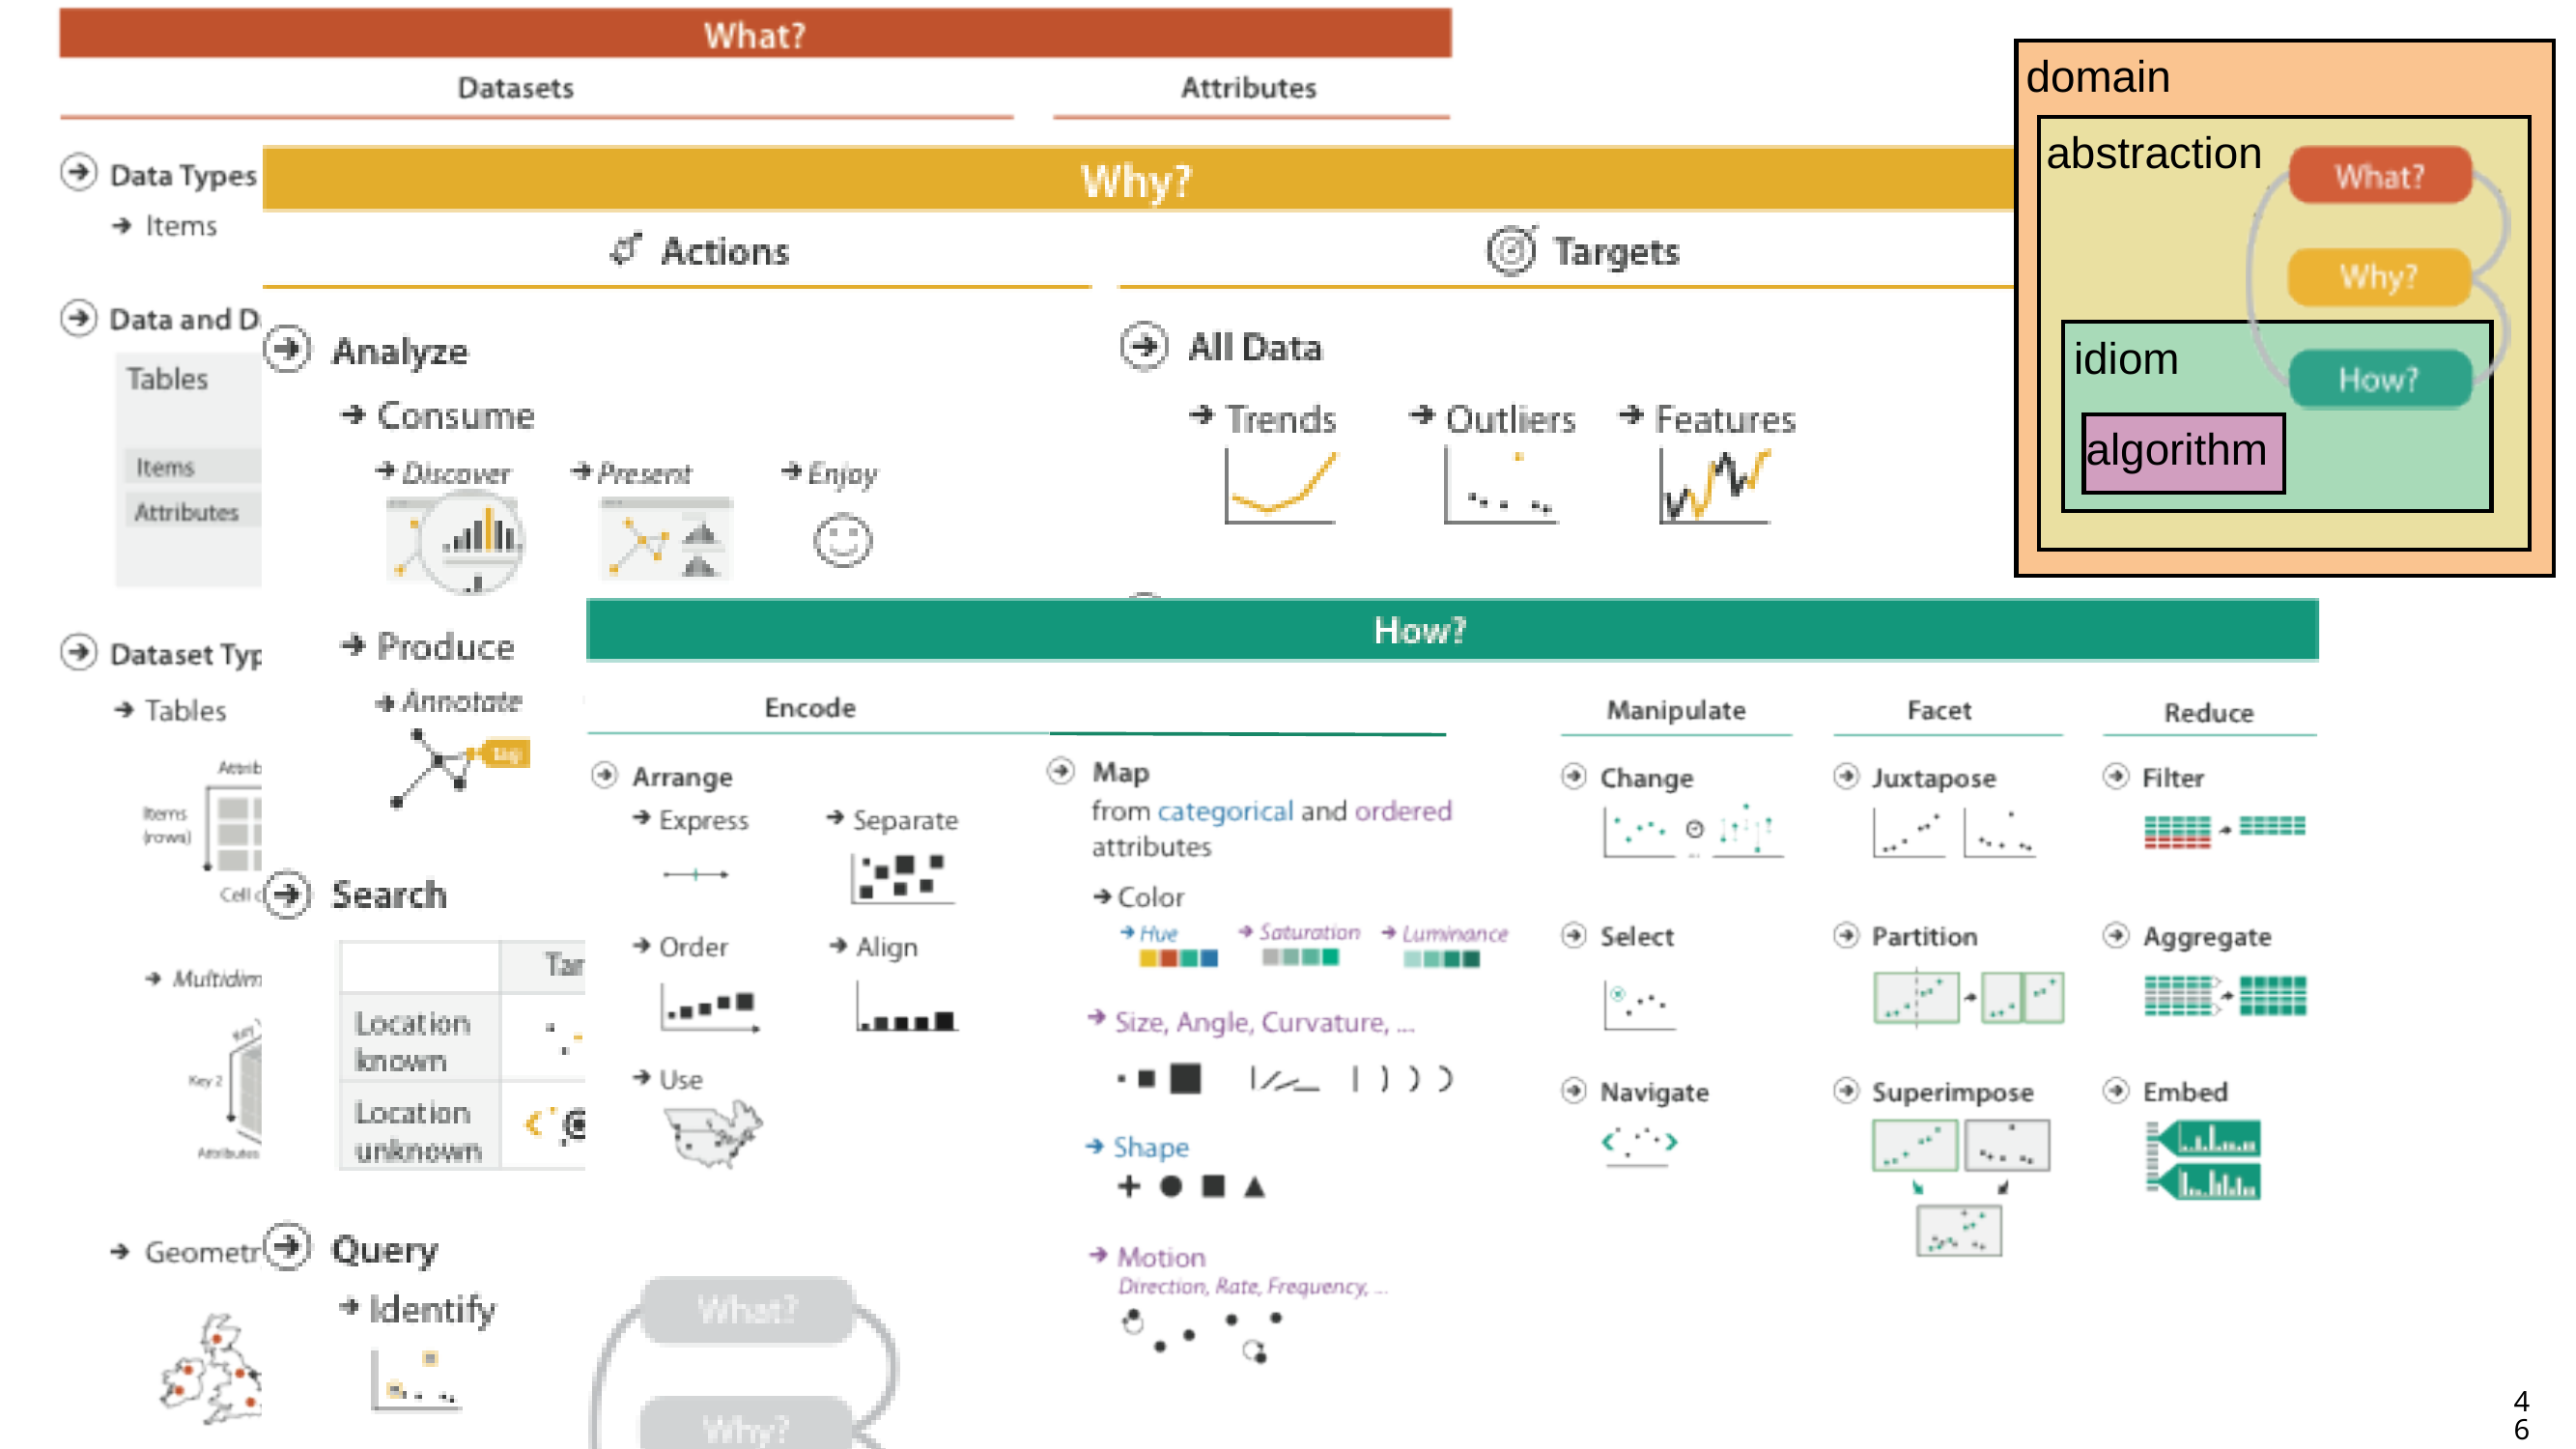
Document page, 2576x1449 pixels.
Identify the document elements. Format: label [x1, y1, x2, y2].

text_box [2016, 40, 2554, 576]
text_box [552, 563, 2566, 1449]
text_box [247, 126, 2016, 1449]
picture [45, 0, 1473, 1434]
